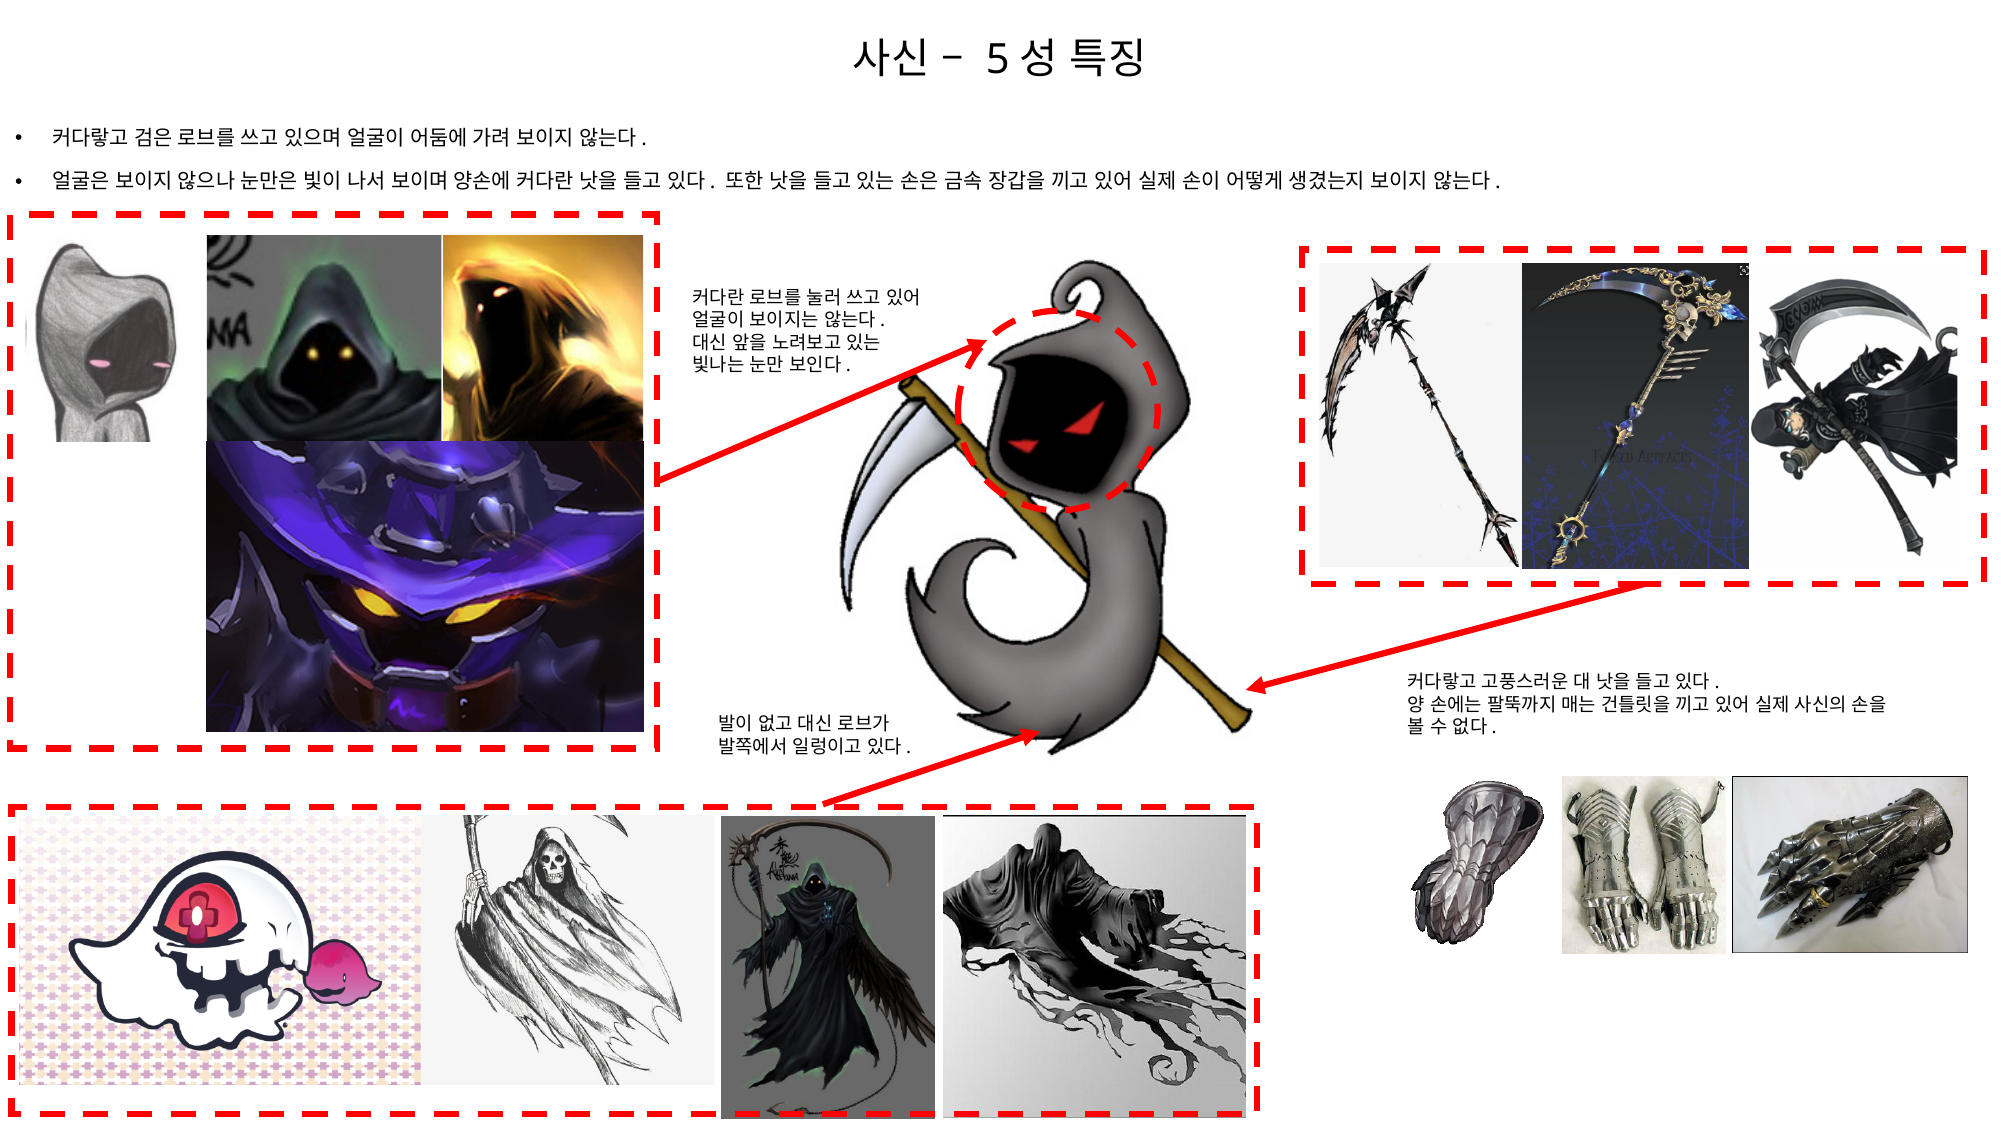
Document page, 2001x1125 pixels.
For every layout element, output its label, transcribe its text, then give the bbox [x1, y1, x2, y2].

picture [25, 235, 644, 732]
text_box [10, 806, 1258, 1115]
text_box 커다랗고 검은 로브를 쓰고 있으며 얼굴이 어둠에 가려 보이지 않는다. 얼굴은 보이지 않으나 눈만은 빛이 나서 보이며 양손에 커다란 낫을 들고 있다. 또한 낫을 들고 있는 손은 금속 장갑을 끼고 있어 실제 손이 어떻게 생겼는지 보이지 않는다. [0, 120, 2000, 221]
picture [721, 816, 935, 1119]
text_box 사신 – 5성 특징 [0, 0, 2000, 120]
picture [823, 256, 1258, 762]
picture [1732, 776, 1968, 953]
text_box [1301, 248, 1985, 585]
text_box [1245, 584, 1644, 690]
picture [943, 815, 1246, 1118]
picture [1379, 769, 1726, 954]
text_box [9, 213, 658, 750]
text_box 커다랗고 고풍스러운 대 낫을 들고 있다. 양 손에는 팔뚝까지 매는 건틀릿을 끼고 있어 실제 사신의 손을 볼 수 없다. [1392, 662, 1902, 746]
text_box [657, 340, 988, 482]
picture [19, 815, 715, 1085]
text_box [822, 731, 1041, 805]
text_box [1319, 262, 1958, 569]
text_box 커다란 로브를 눌러 쓰고 있어 얼굴이 보이지는 않는다. 대신 앞을 노려보고 있는 빛나는 눈만 보인다. [678, 278, 823, 340]
text_box 발이 없고 대신 로브가 발쪽에서 일렁이고 있다. [703, 704, 823, 765]
